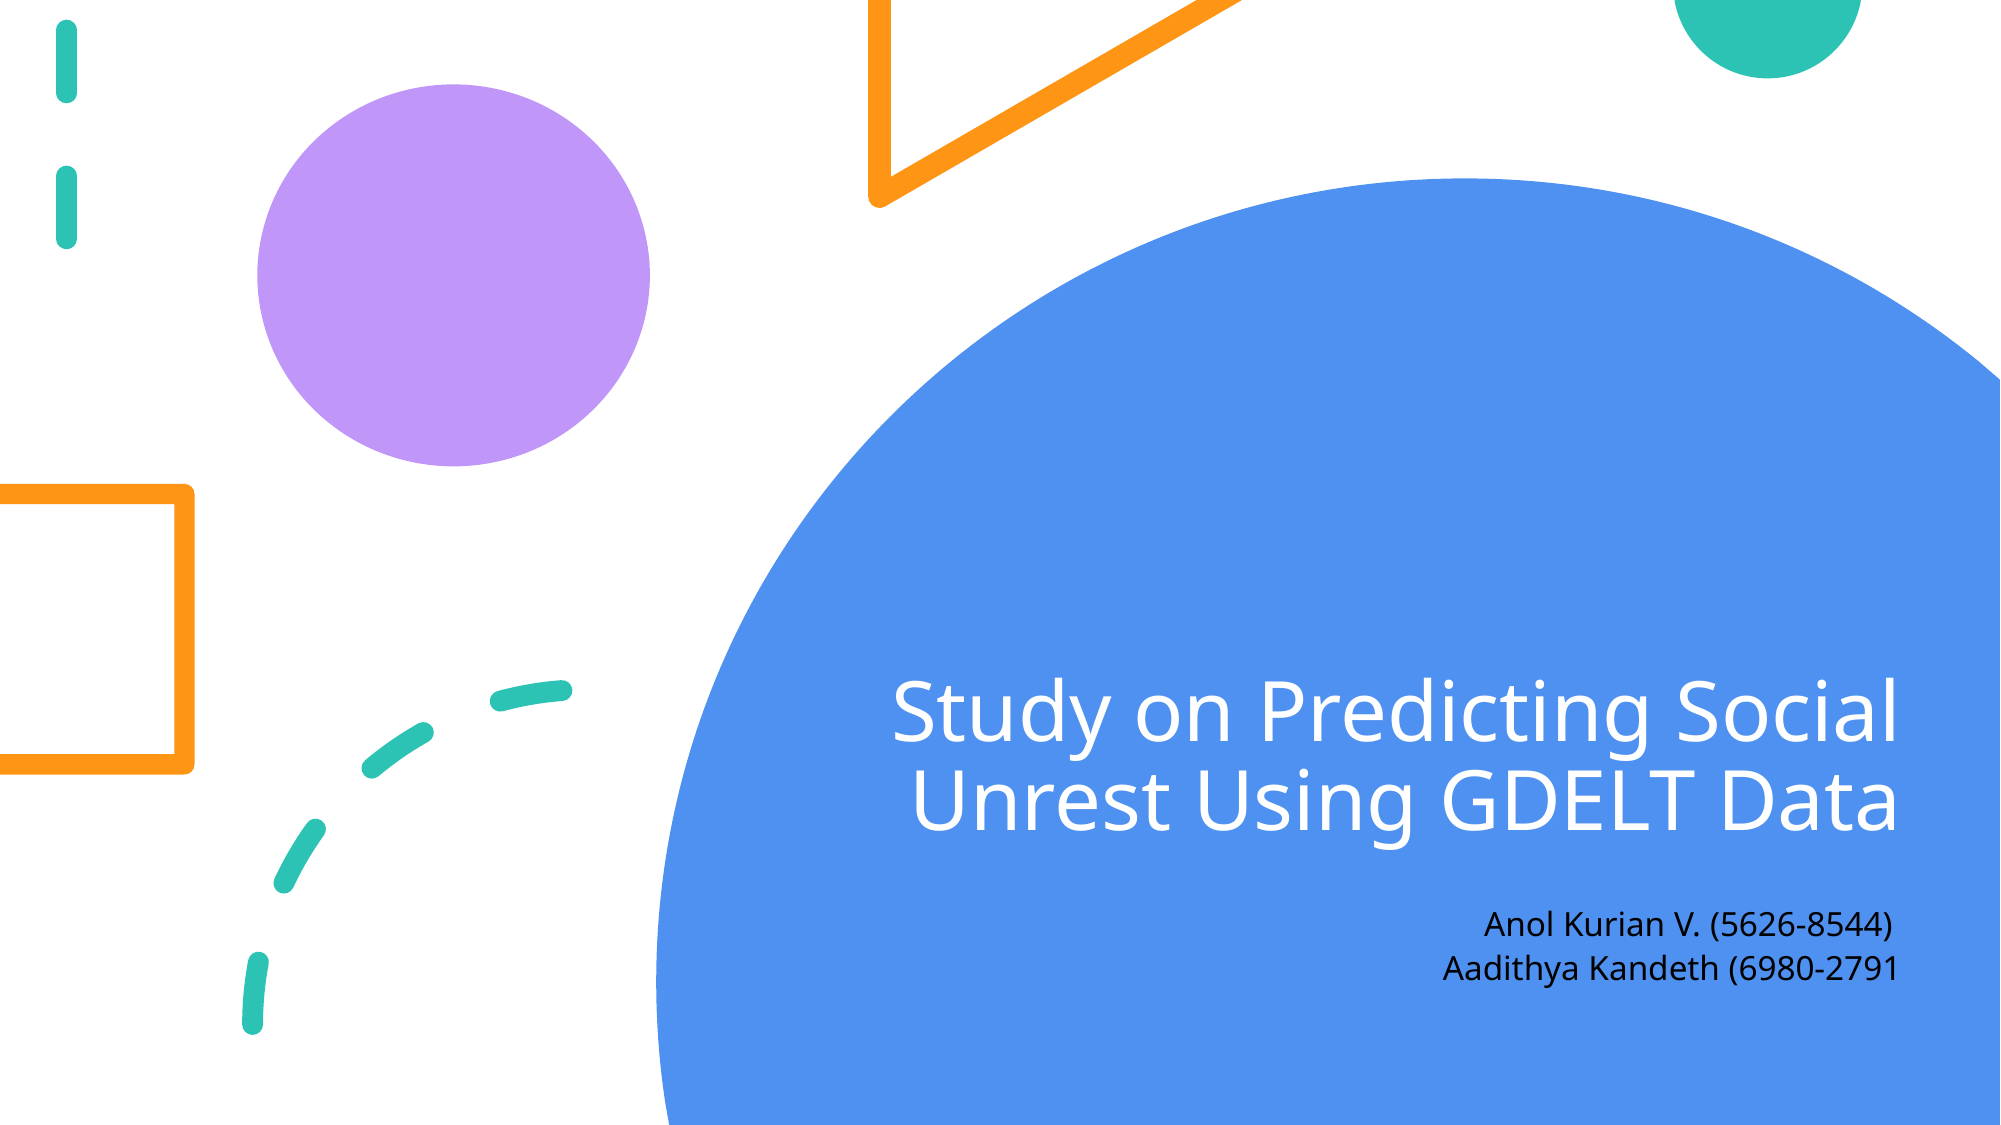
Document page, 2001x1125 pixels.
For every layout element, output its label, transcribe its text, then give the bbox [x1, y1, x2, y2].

subtitle Anol Kurian V. (5626-8544) Aadithya Kandeth (6980-2791 [835, 891, 1917, 1056]
title Study on Predicting Social Unrest Using GDELT Data [779, 468, 1917, 857]
